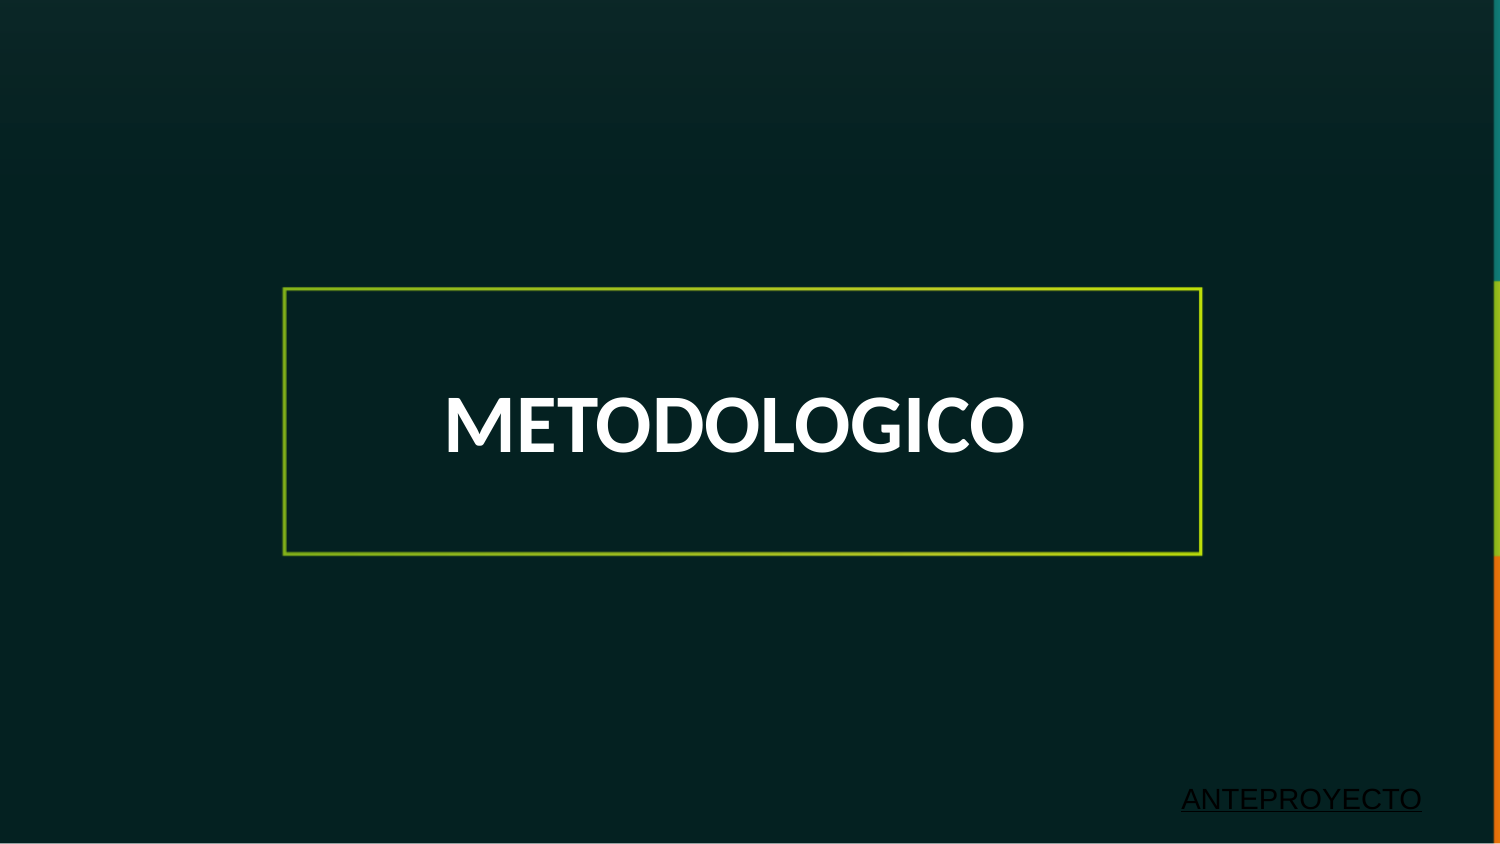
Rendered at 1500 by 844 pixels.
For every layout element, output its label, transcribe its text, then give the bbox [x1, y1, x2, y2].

text_box ANTEPROYECTO [1166, 772, 1479, 823]
text_box METODOLOGICO [276, 361, 1194, 544]
text_box [0, 0, 1500, 844]
